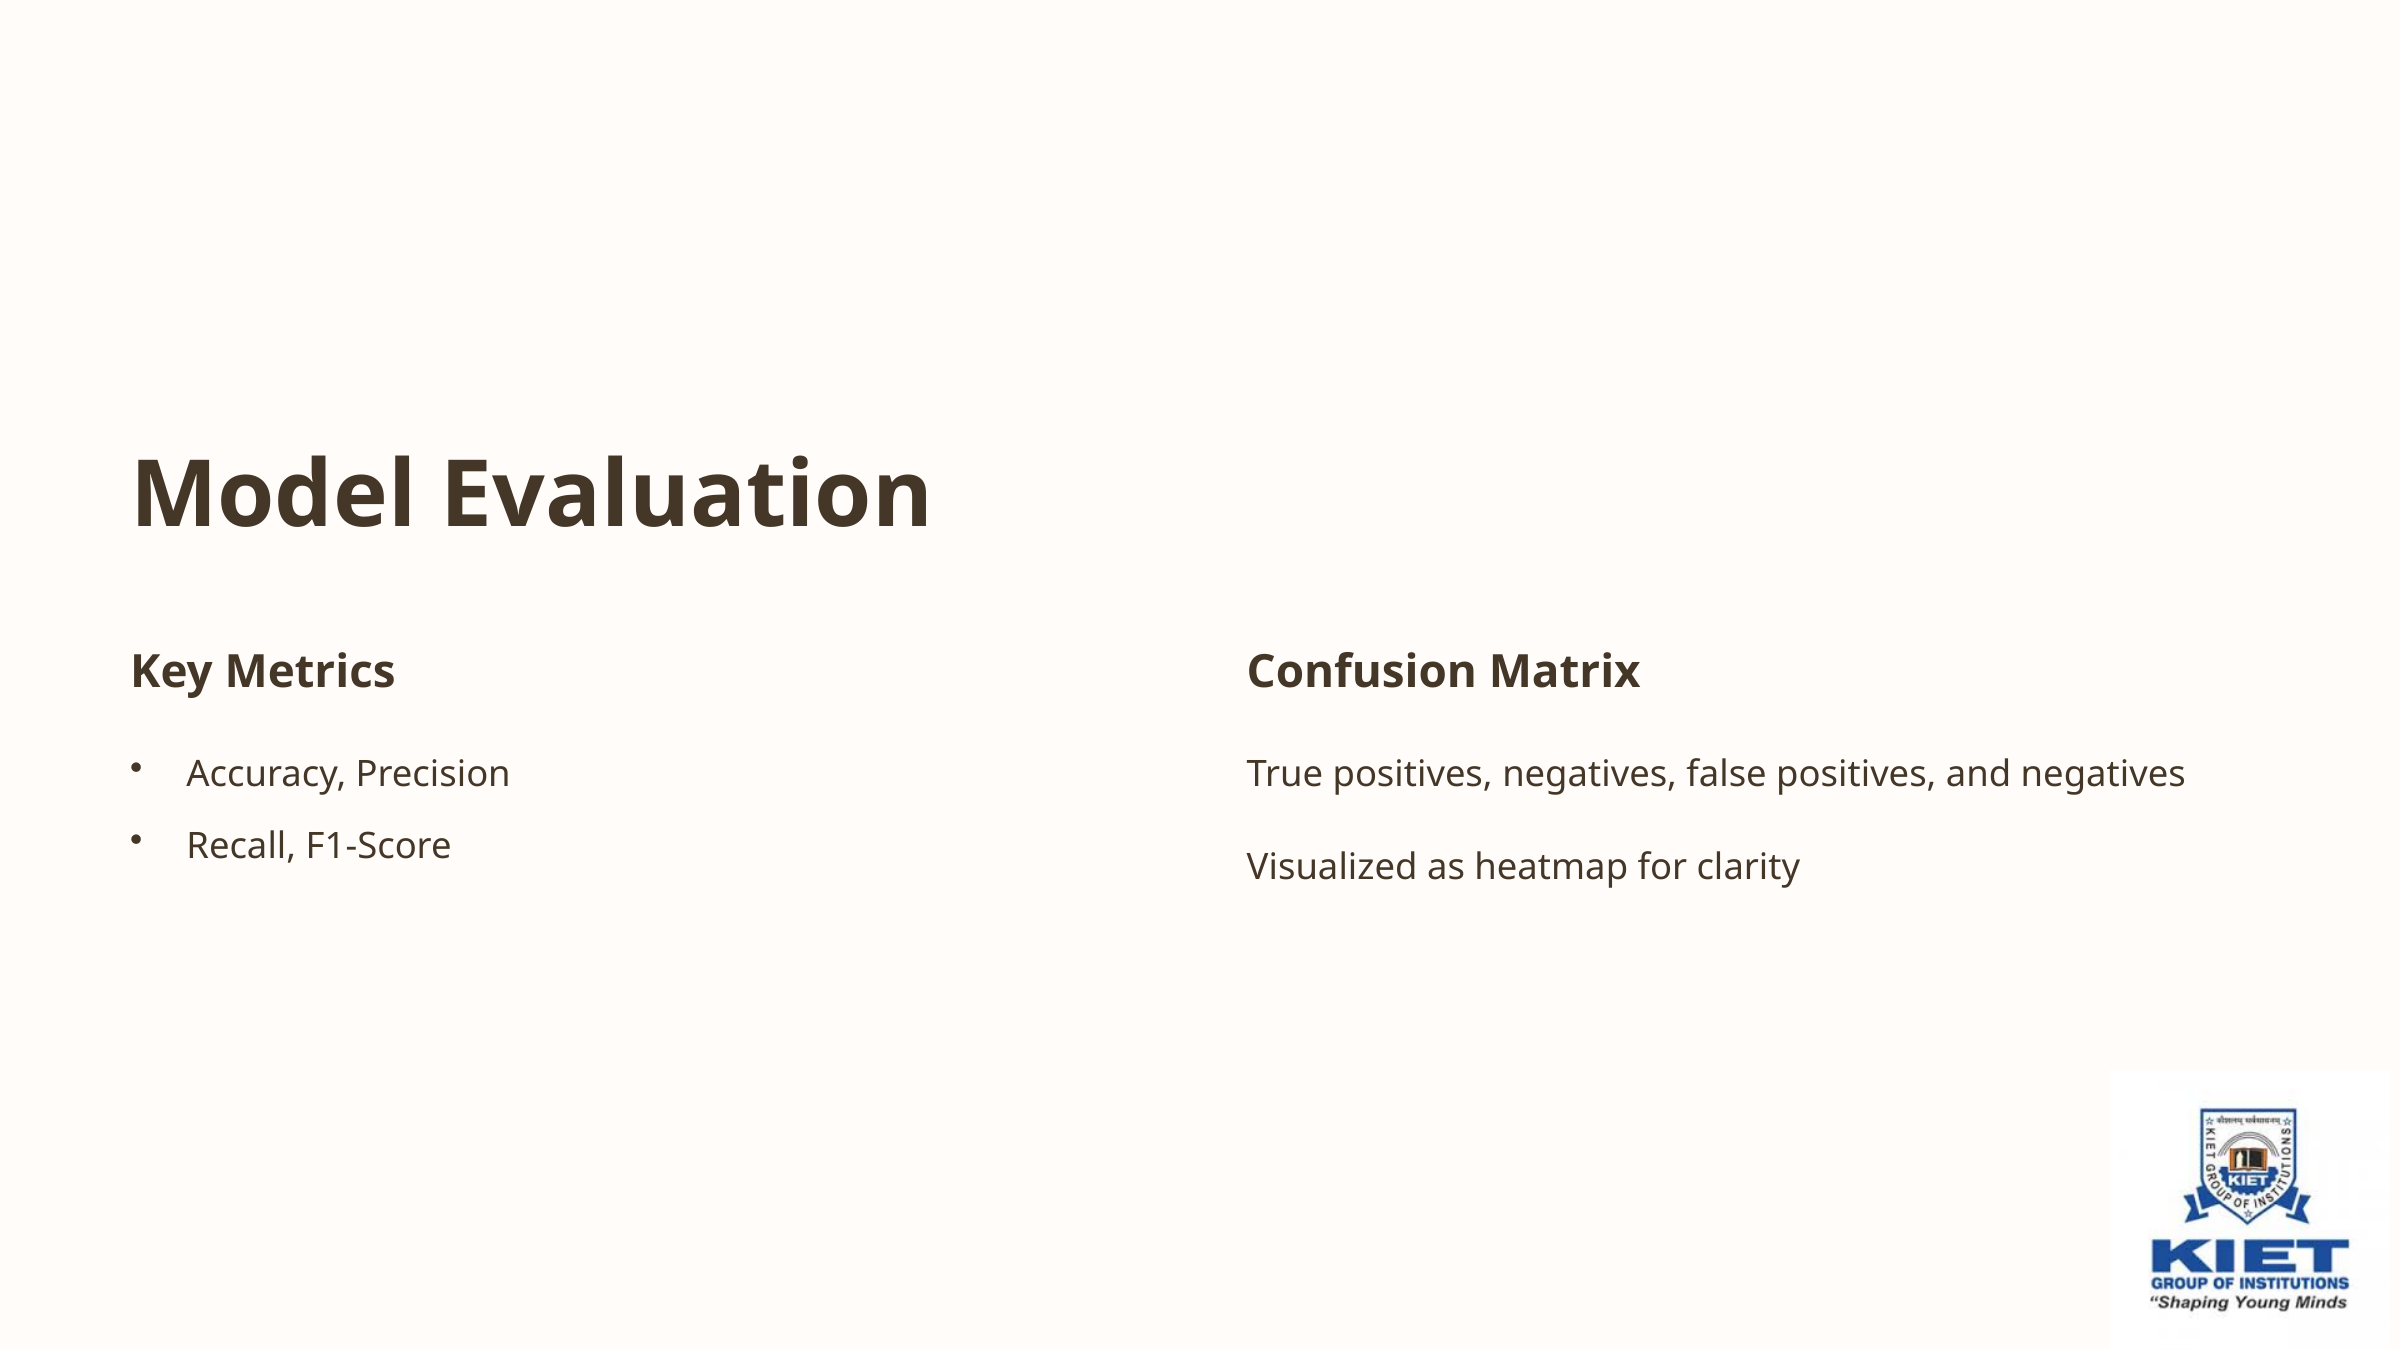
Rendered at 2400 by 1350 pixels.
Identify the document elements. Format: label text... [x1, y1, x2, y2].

text_box Accuracy, Precision [130, 734, 1155, 794]
text_box Confusion Matrix [1246, 638, 1712, 697]
text_box True positives, negatives, false positives, and negatives [1246, 734, 2271, 794]
text_box Visualized as heatmap for clarity [1246, 827, 2271, 887]
picture [2106, 1070, 2390, 1350]
text_box Model Evaluation [130, 429, 1061, 546]
text_box Recall, F1-Score [130, 806, 1155, 867]
text_box Key Metrics [130, 638, 596, 697]
